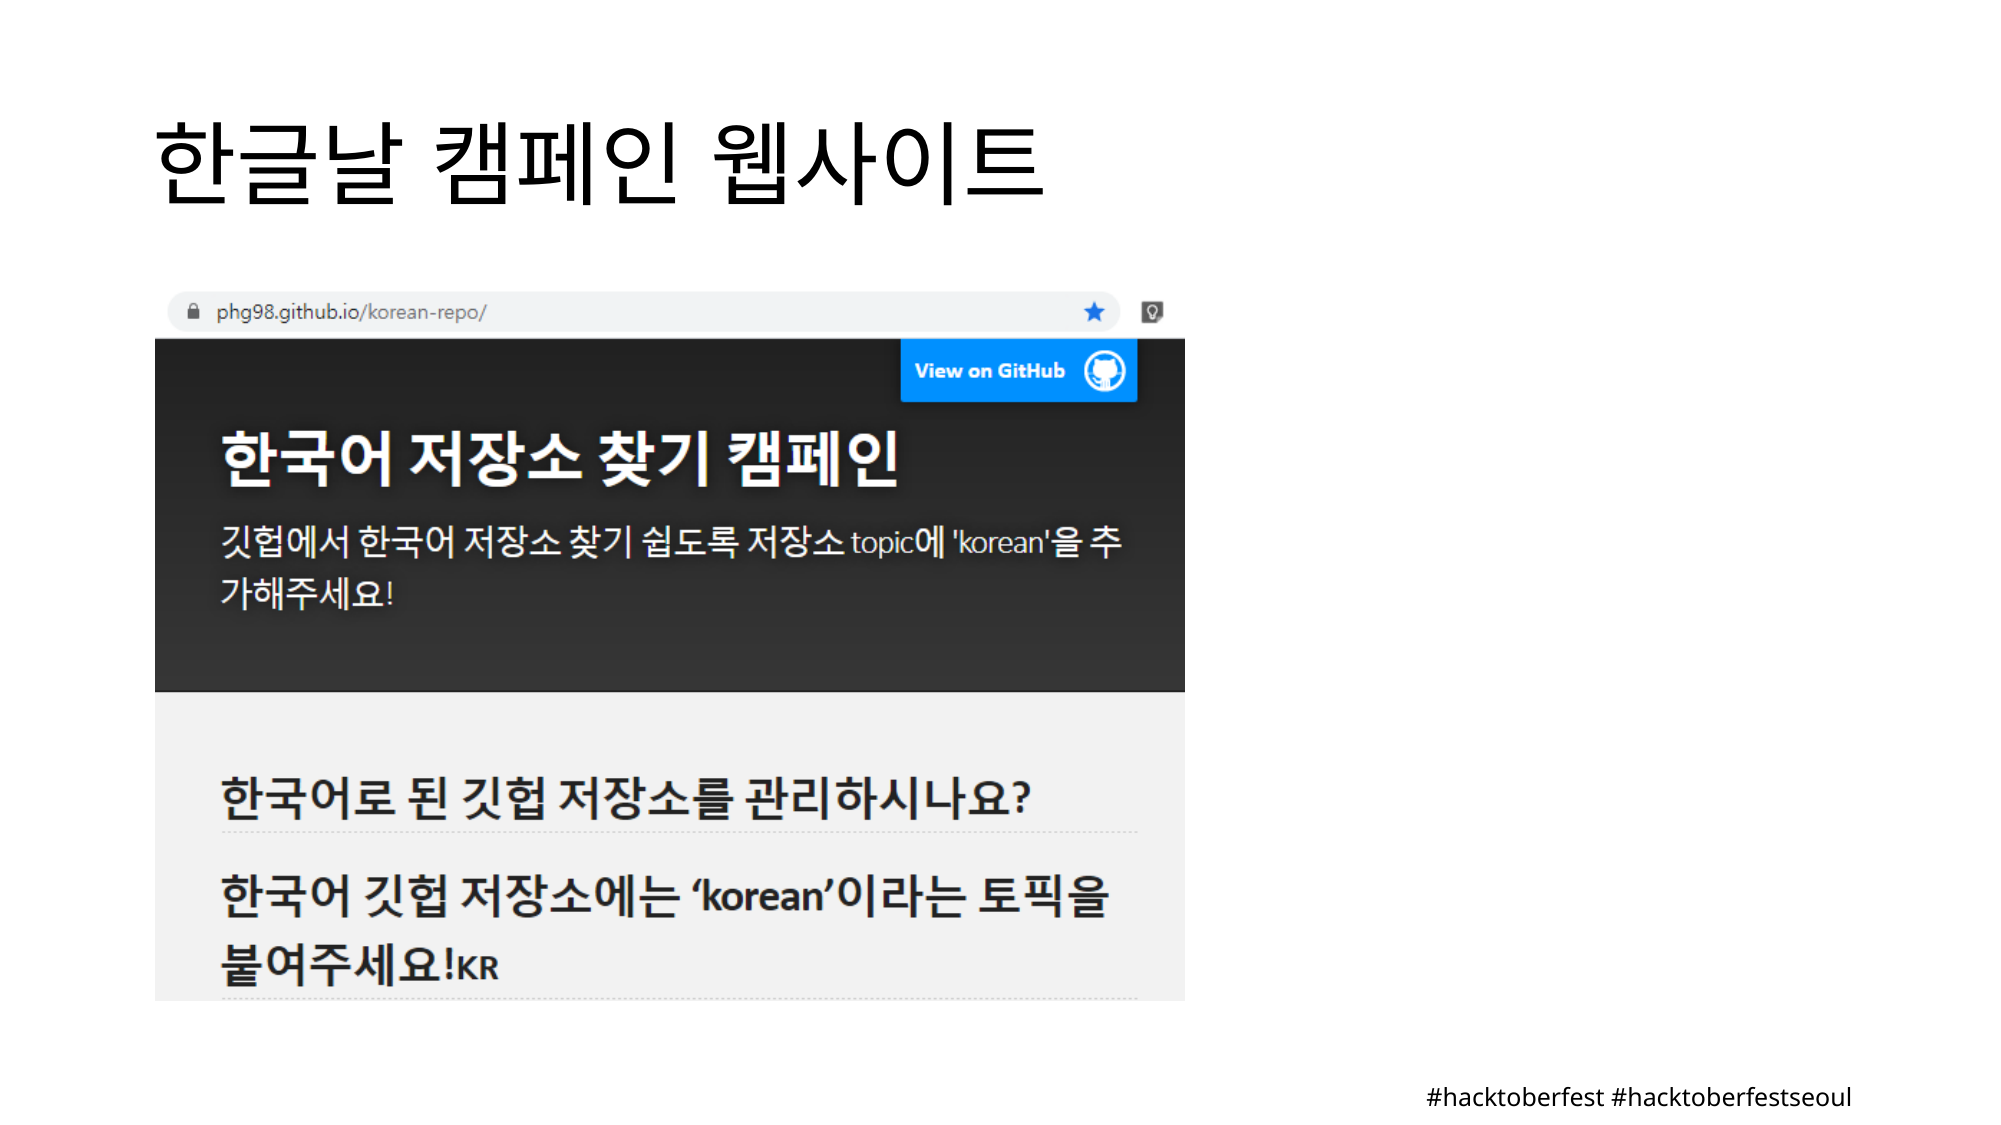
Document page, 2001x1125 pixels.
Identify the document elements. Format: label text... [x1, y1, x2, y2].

footer #hacktoberfest #hacktoberfestseoul [1302, 1071, 1978, 1125]
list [155, 286, 1185, 1001]
title 한글날 캠페인 웹사이트 [137, 59, 1863, 278]
